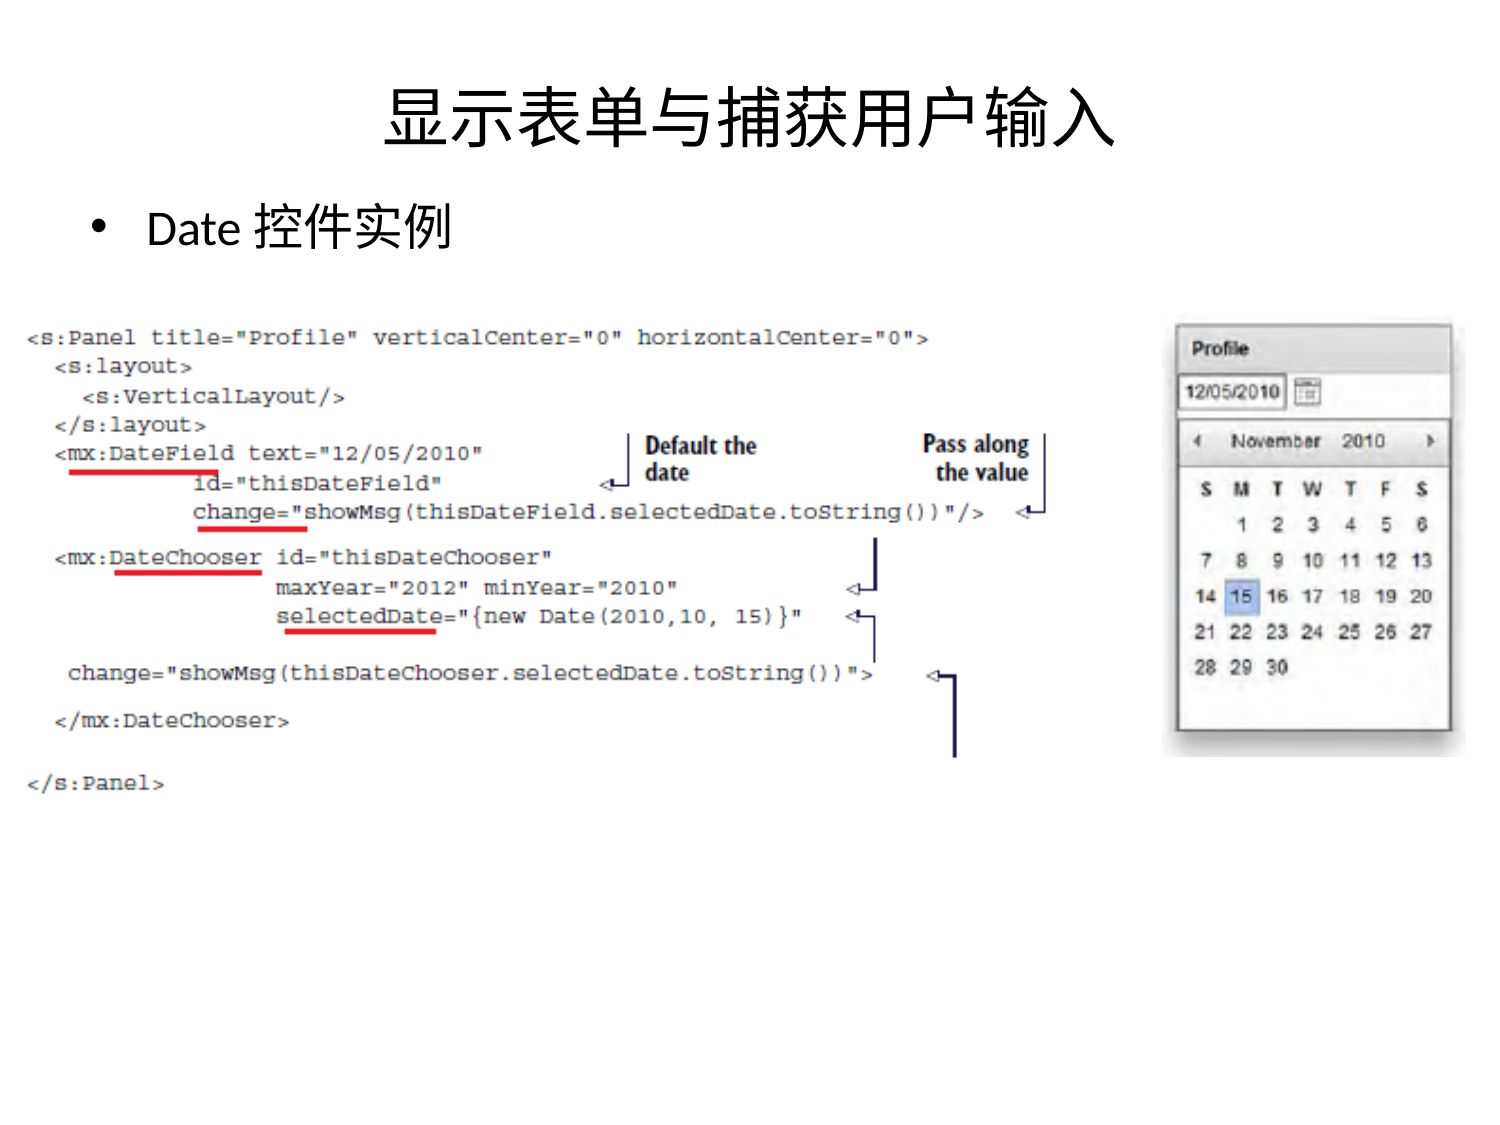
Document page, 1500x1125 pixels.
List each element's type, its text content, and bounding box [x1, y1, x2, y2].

picture [1162, 299, 1476, 757]
picture [24, 324, 1082, 813]
title 显示表单与捕获用户输入 [75, 45, 1425, 187]
list Date控件实例 [75, 187, 1425, 1100]
